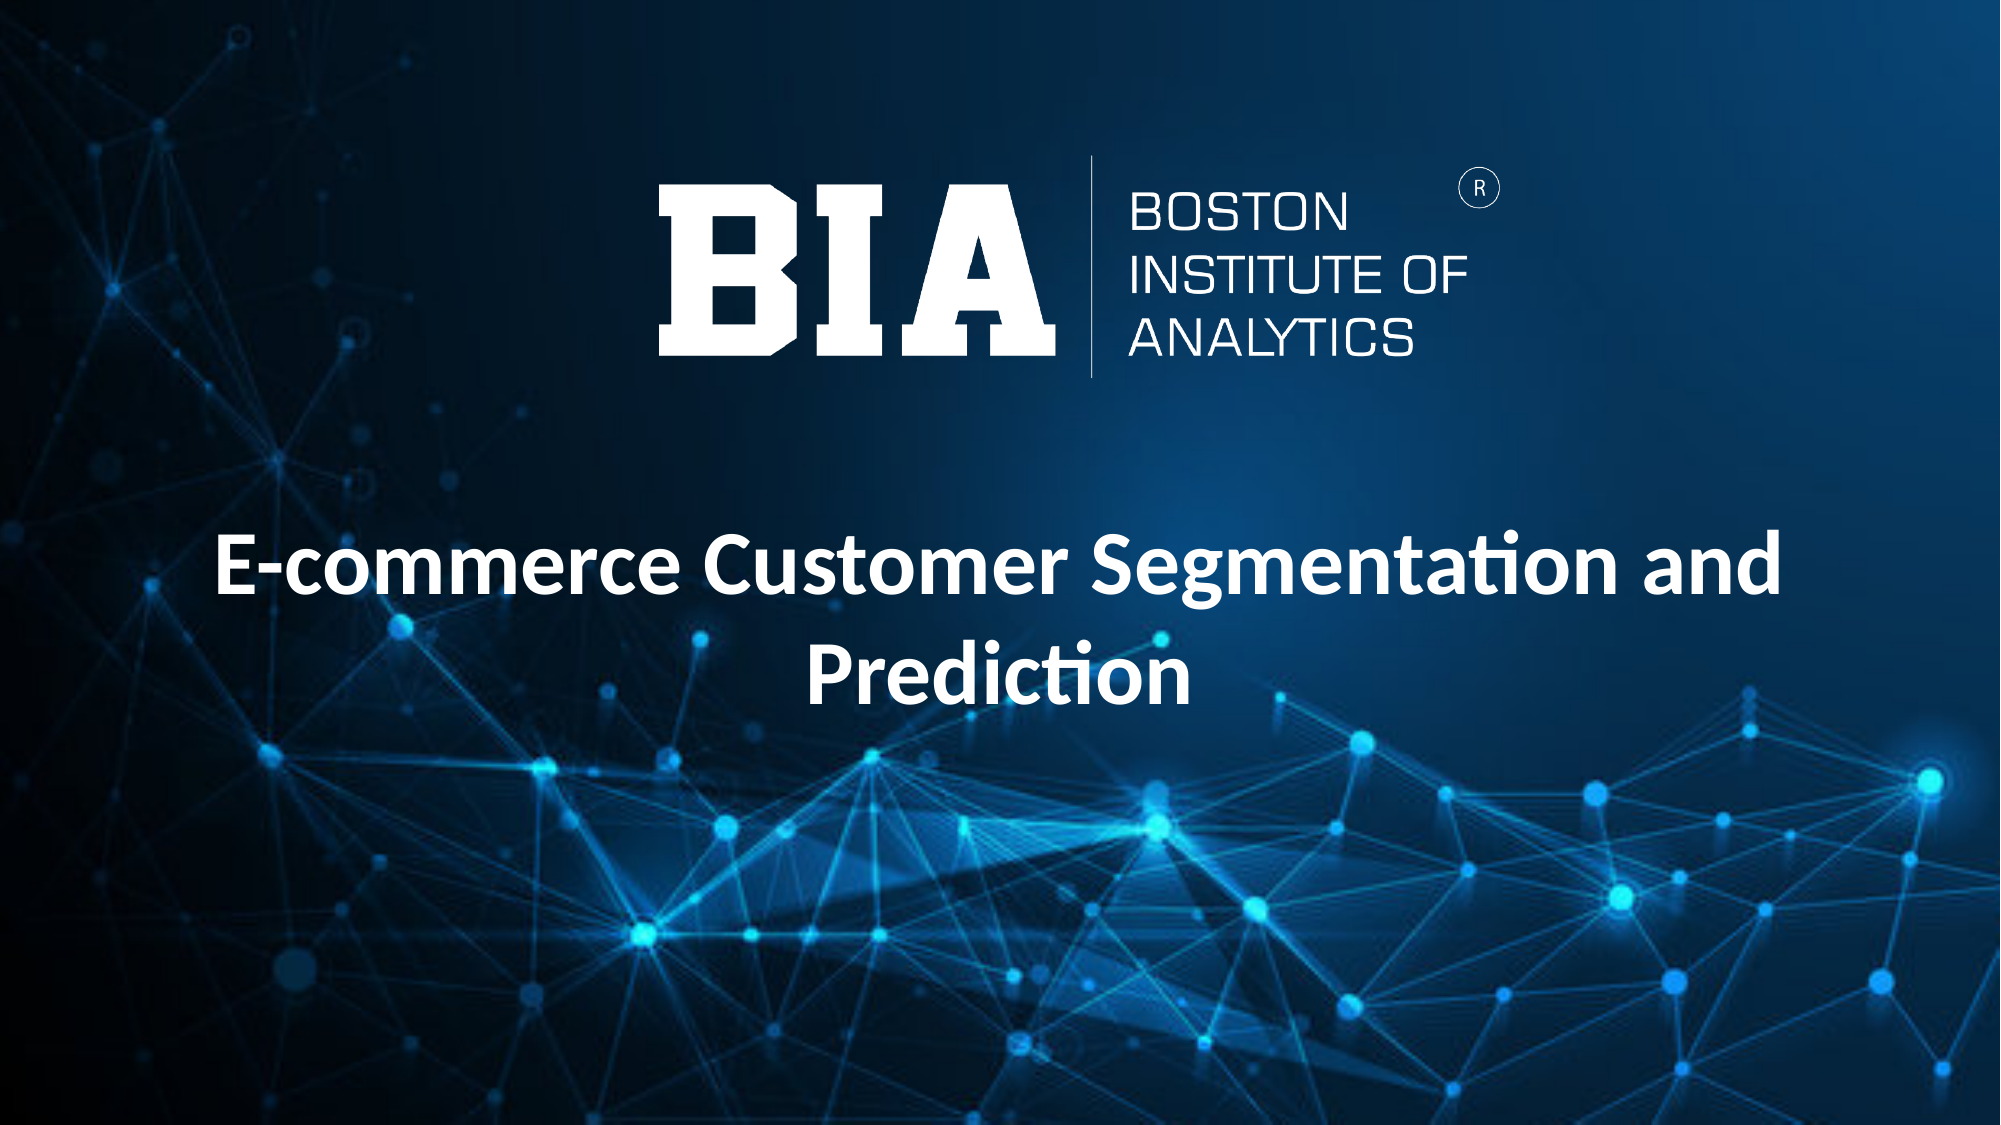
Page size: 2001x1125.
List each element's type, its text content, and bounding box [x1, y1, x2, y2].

picture [0, 0, 2000, 1125]
text_box E-commerce Customer Segmentation and Prediction [114, 484, 1885, 742]
